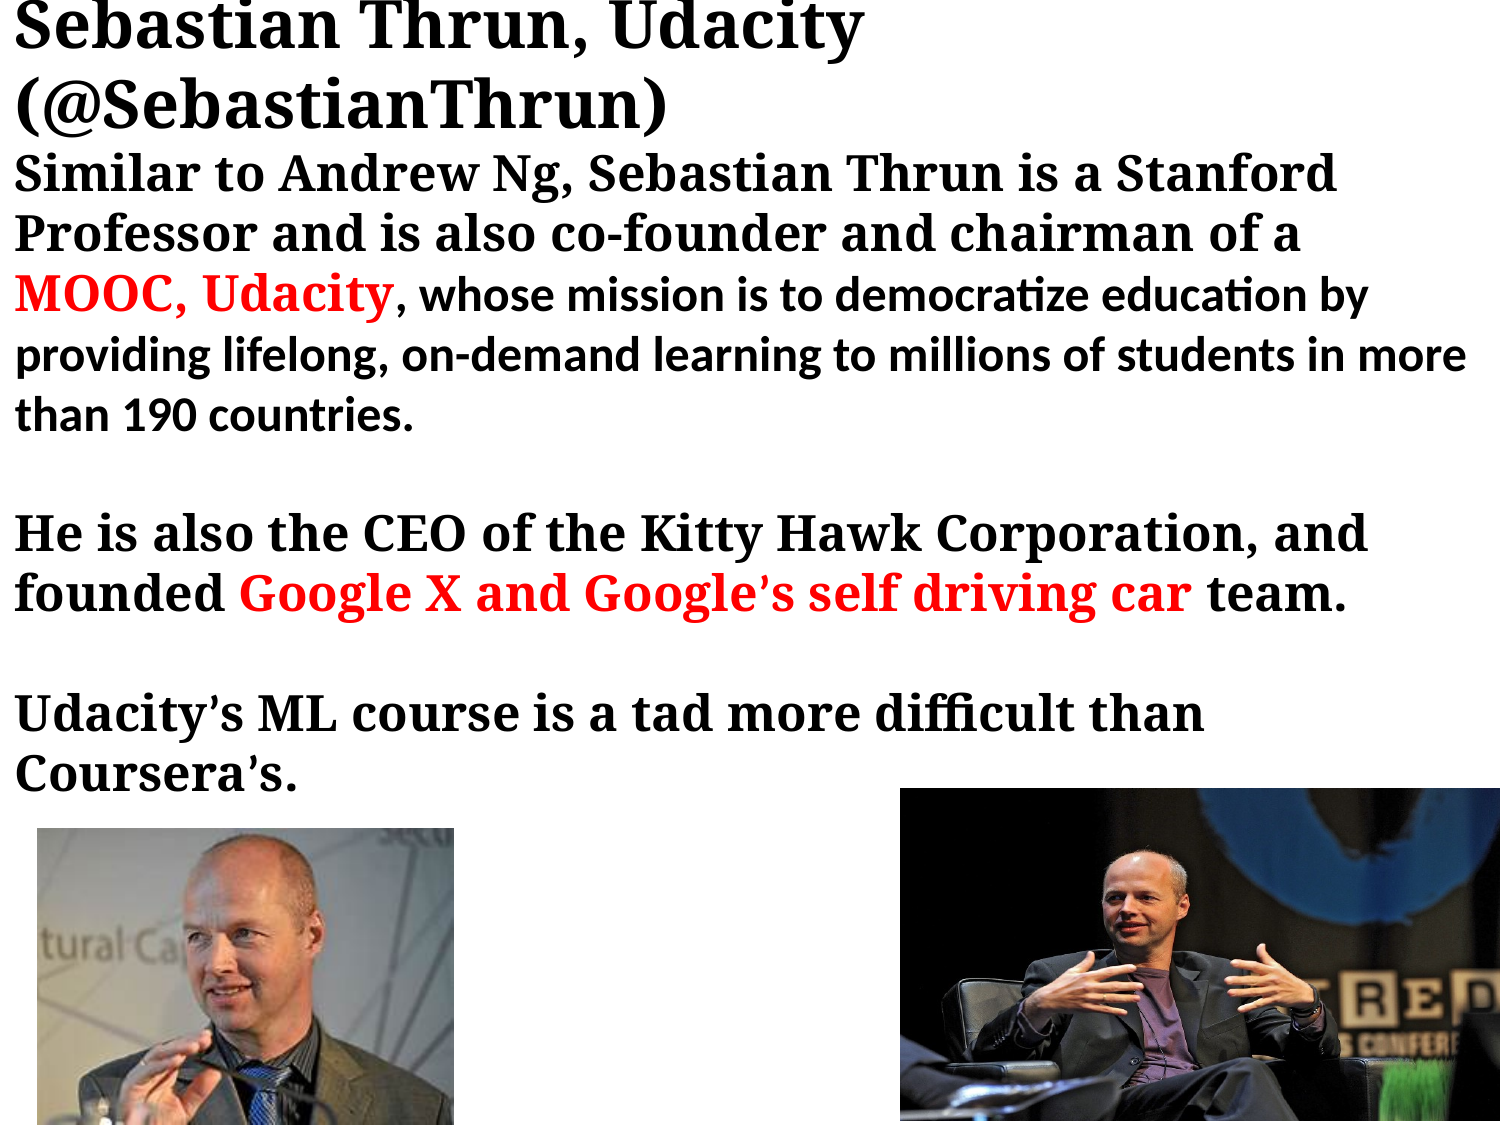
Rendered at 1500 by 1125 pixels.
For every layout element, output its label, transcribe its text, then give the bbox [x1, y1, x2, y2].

picture [899, 788, 1500, 1122]
picture [37, 827, 454, 1125]
text_box Sebastian Thrun, Udacity (@SebastianThrun) Similar to Andrew Ng, Sebastian Thrun is a Stanford Professor and is also co-founder and chairman of a MOOC, Udacity, whose mission is to democratize education by providing lifelong, on-demand learning to millions of students in more than 190 countries. He is also the CEO of the Kitty Hawk Corporation, and founded Google X and Google’s self driving car team. Udacity’s ML course is a tad more difficult than Coursera’s. [0, 0, 1500, 915]
